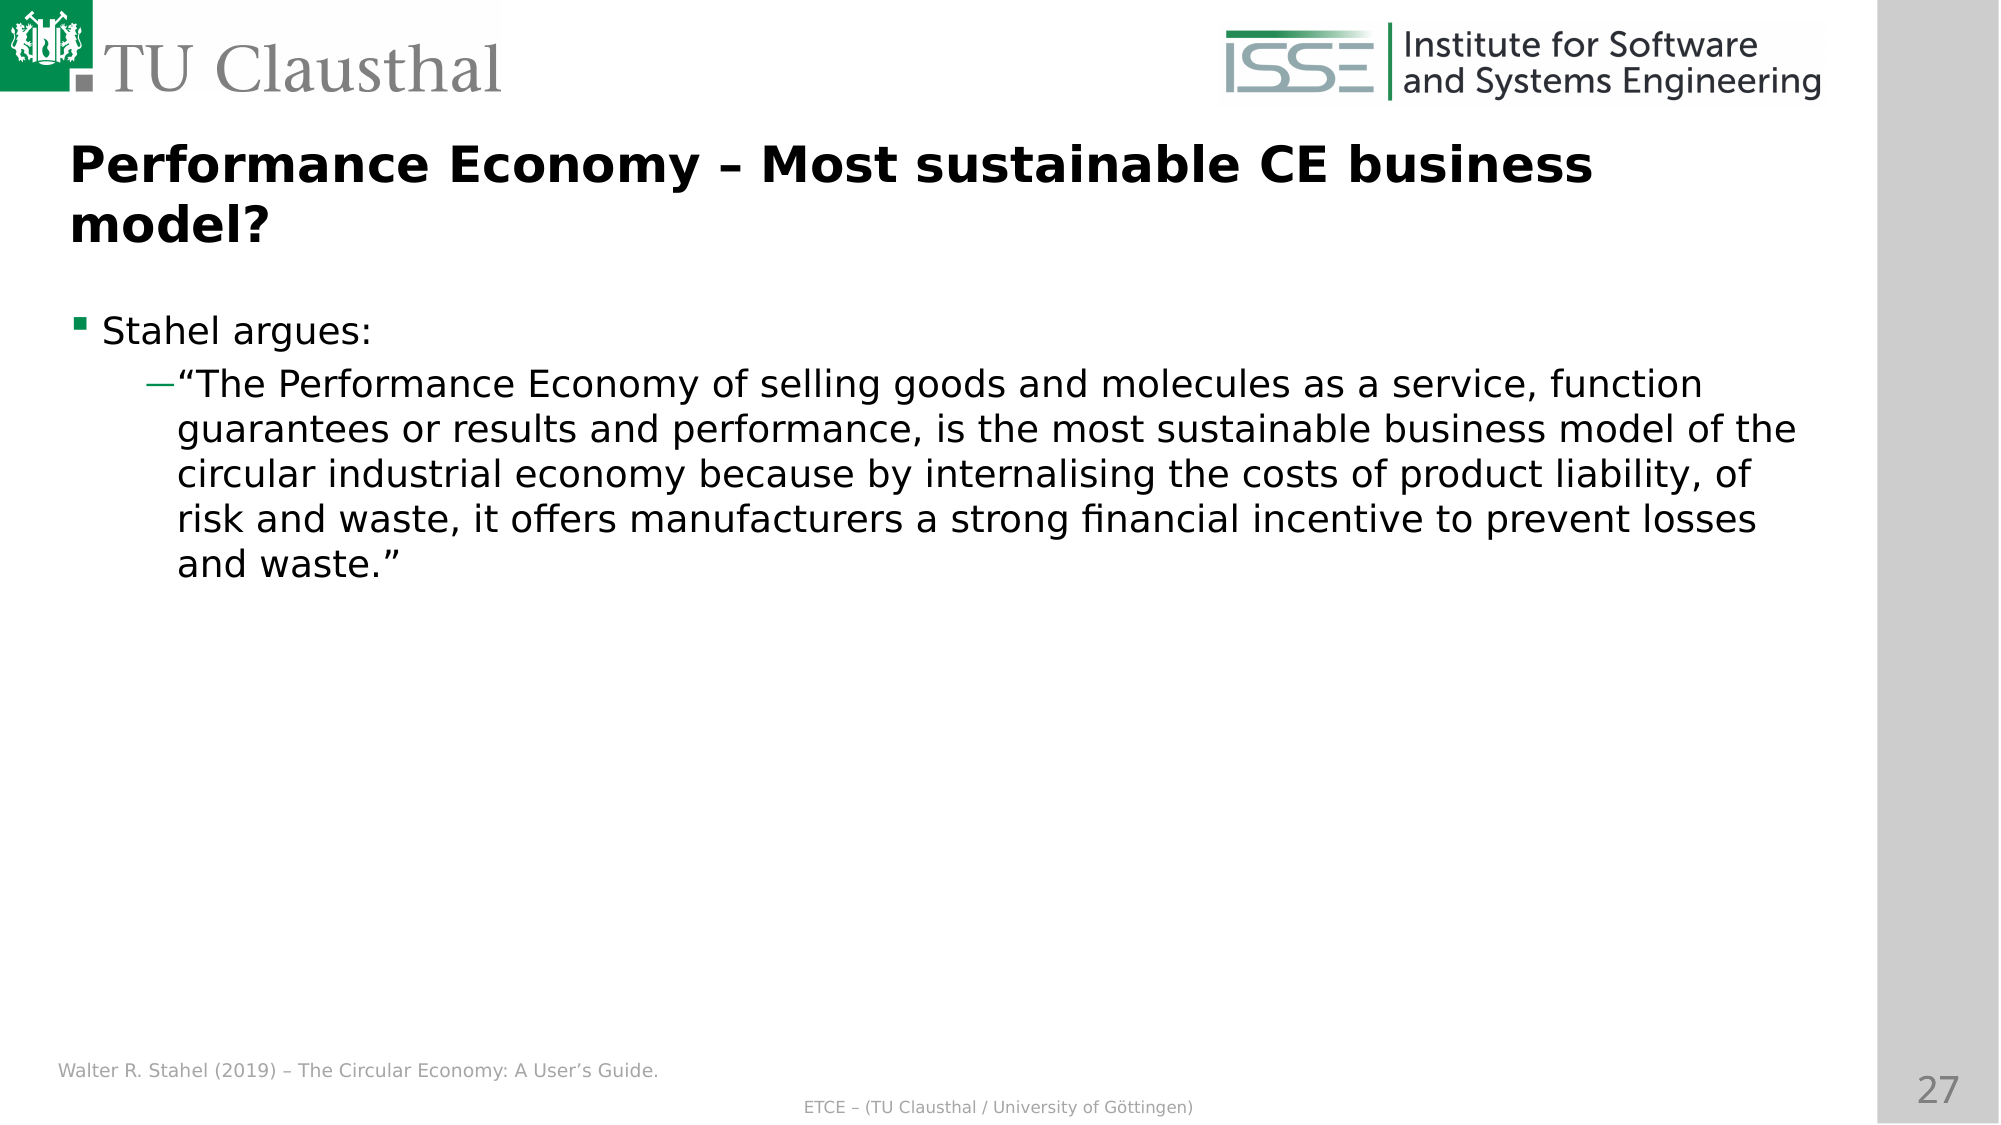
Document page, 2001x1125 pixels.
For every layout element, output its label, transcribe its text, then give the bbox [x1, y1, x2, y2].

text_box Walter R. Stahel (2019) – The Circular Economy: A User’s Guide. [43, 1051, 1105, 1089]
picture [0, 0, 501, 92]
picture [1218, 22, 1826, 107]
text_box Performance Economy – Most sustainable CE business model? [55, 125, 1818, 207]
text_box Stahel argues: “The Performance Economy of selling goods and molecules as a service, function guarantees or results and performance, is the most sustainable business model of the circular industrial economy because by internalising the costs of product liability, of risk and waste, it offers manufacturers a strong financial incentive to prevent losses and waste.” [55, 299, 1818, 1012]
